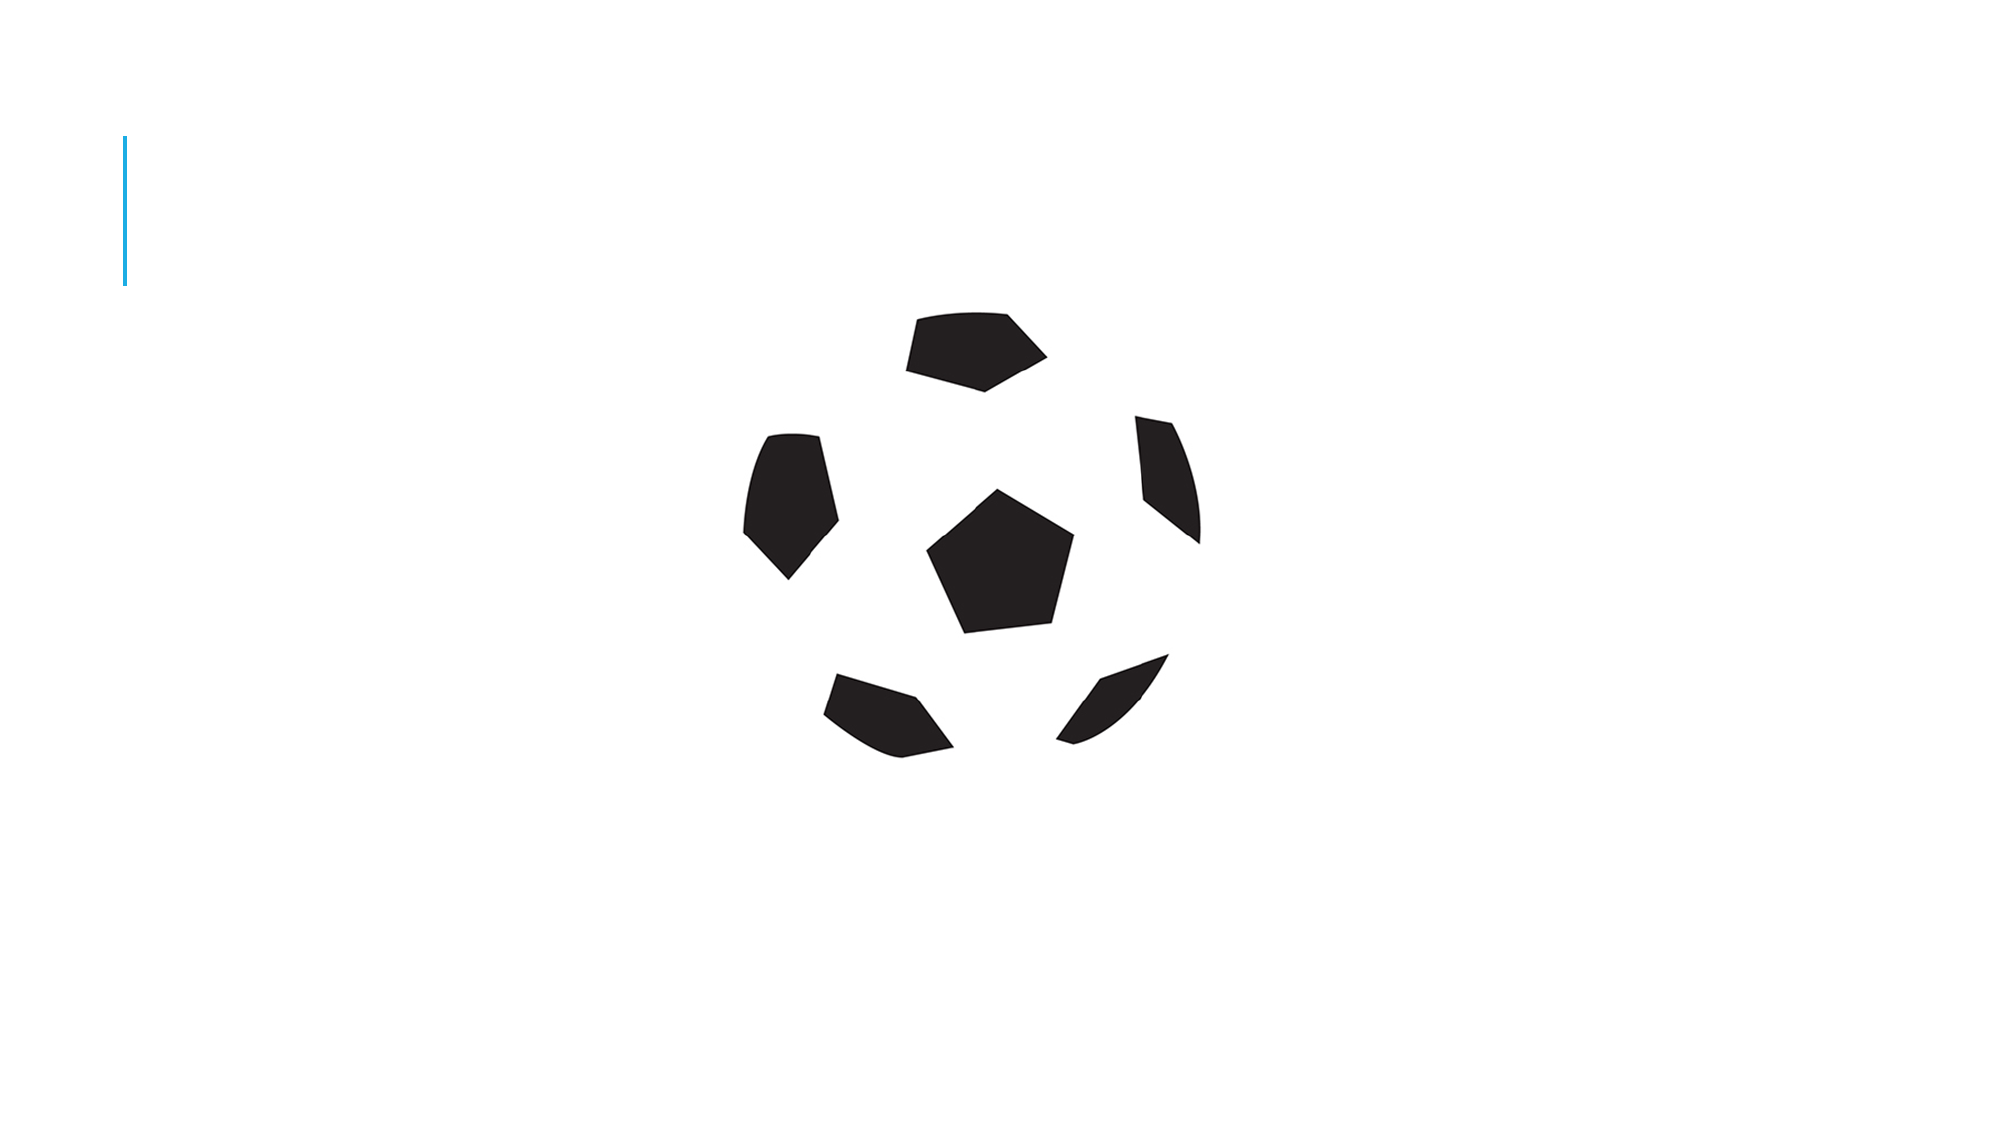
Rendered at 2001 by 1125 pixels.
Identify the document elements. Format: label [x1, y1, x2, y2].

list [645, 204, 1307, 866]
